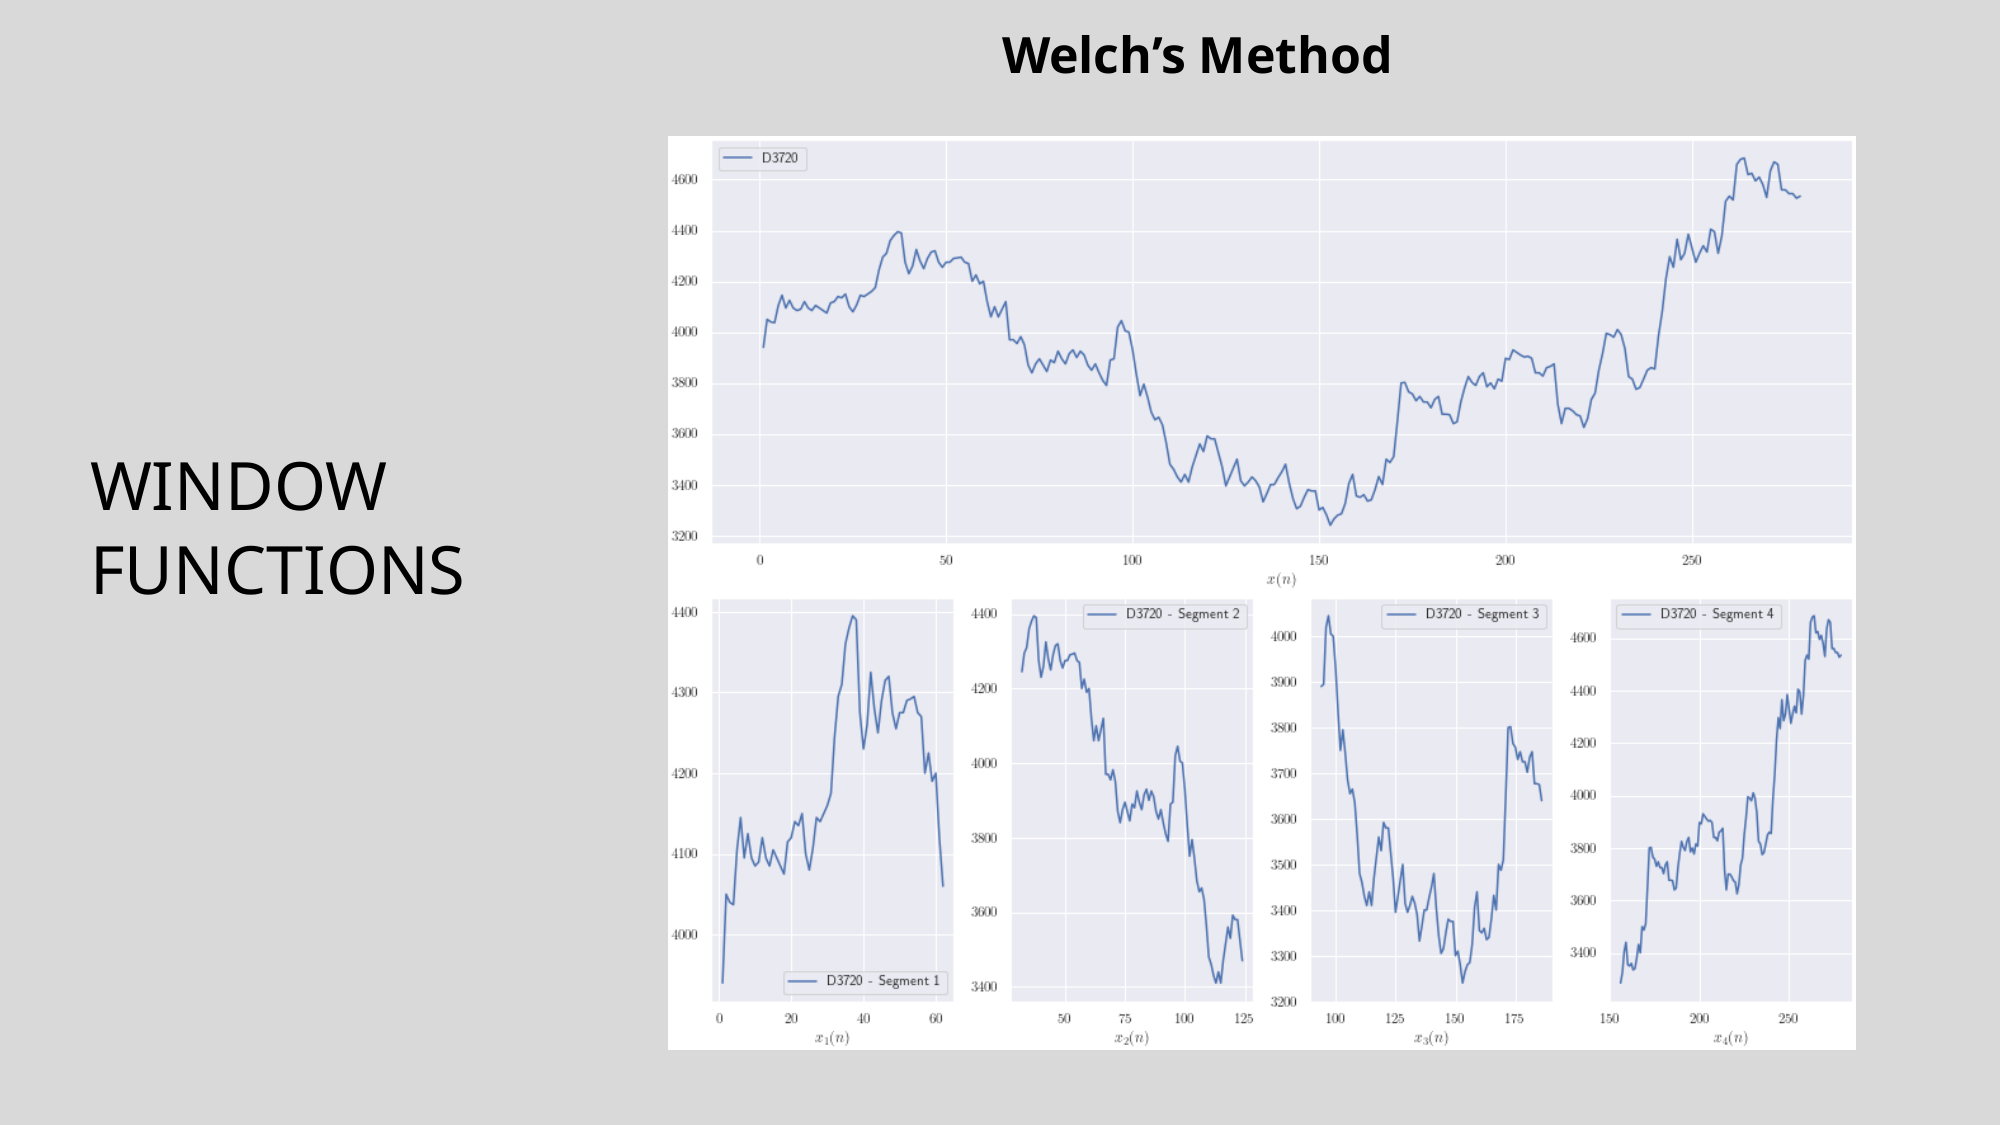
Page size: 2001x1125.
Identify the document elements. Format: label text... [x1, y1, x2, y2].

picture [668, 136, 1856, 1050]
text_box Welch’s Method [987, 16, 2000, 92]
title Window Functions [75, 421, 668, 615]
